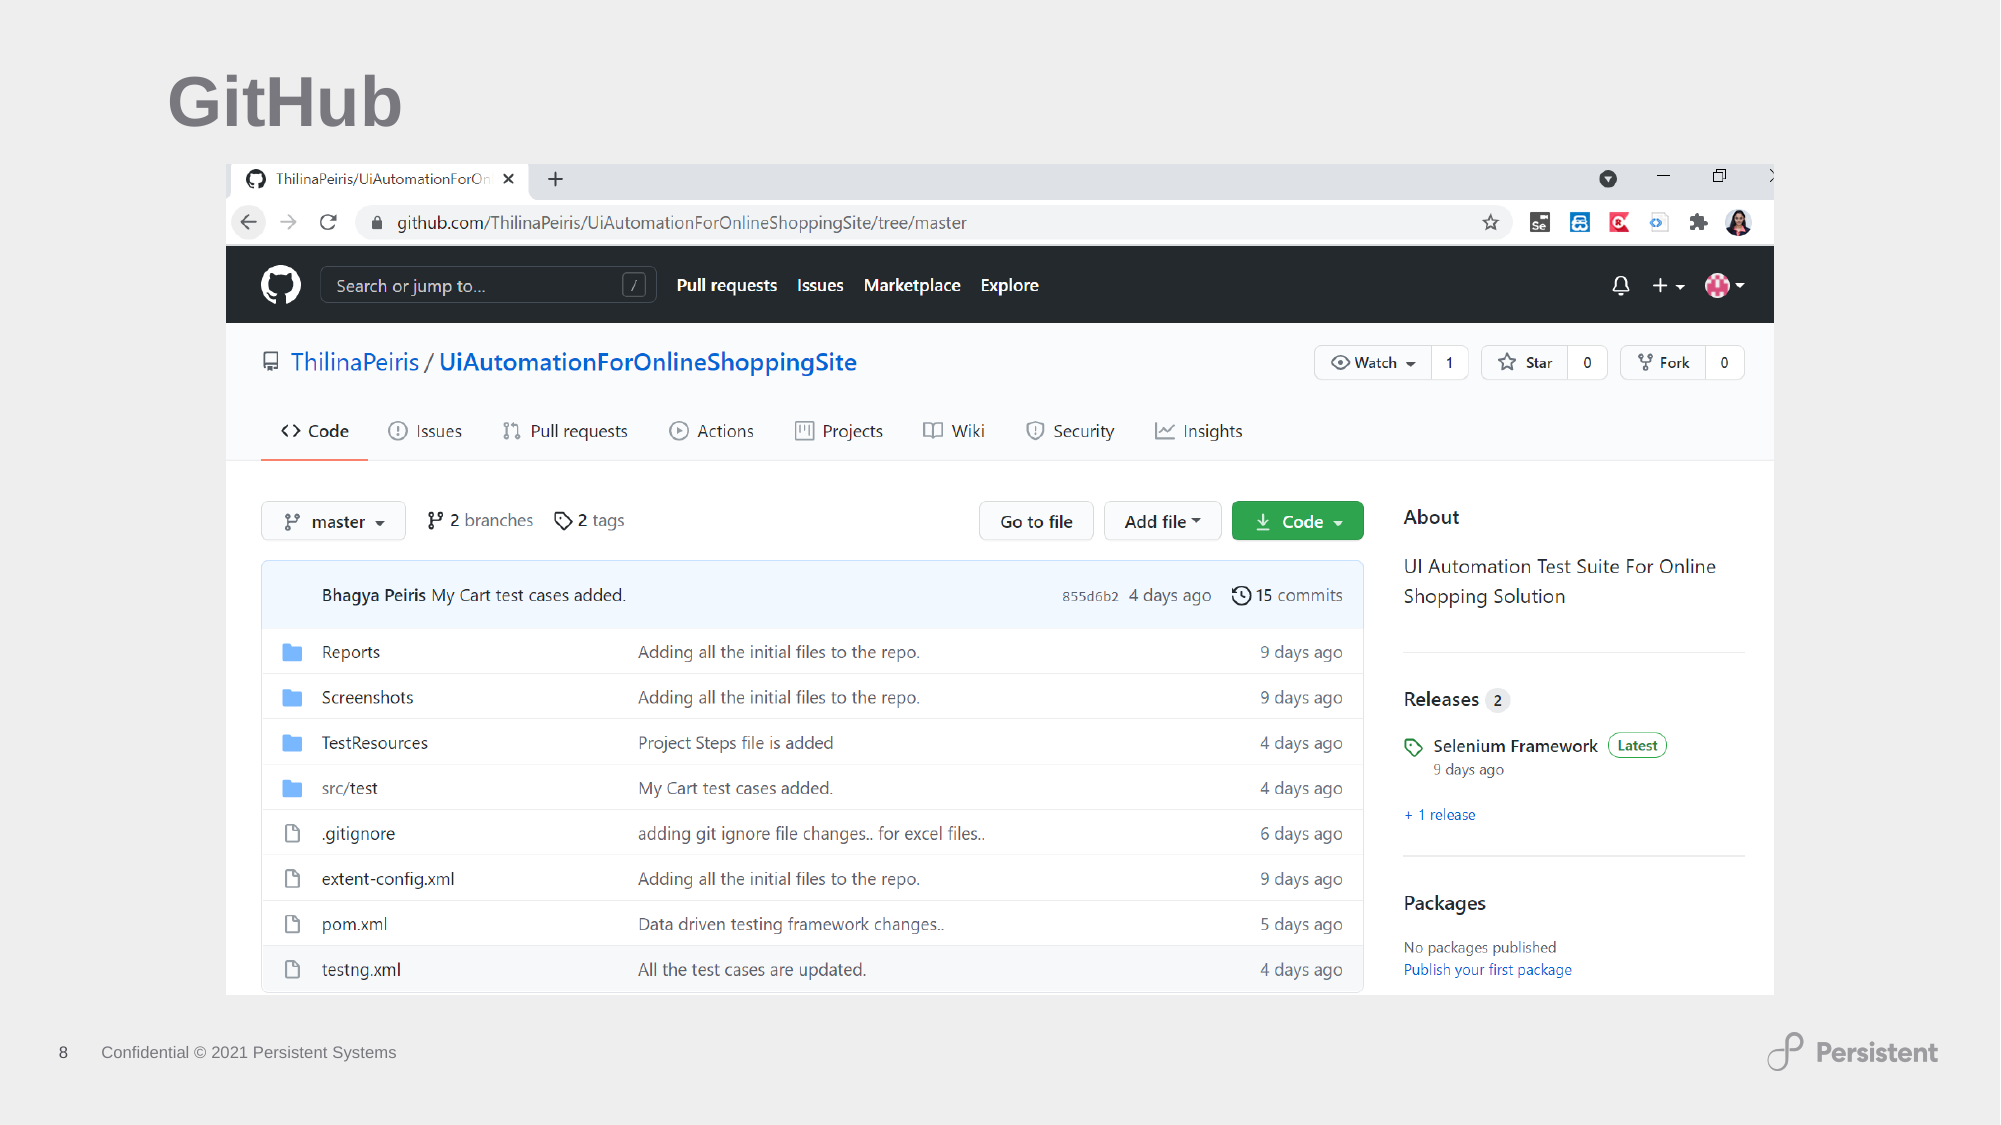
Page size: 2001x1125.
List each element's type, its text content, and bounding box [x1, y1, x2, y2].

picture [226, 164, 1774, 995]
text_box GitHub [153, 58, 740, 298]
picture [1767, 1032, 1938, 1071]
slide_number 8 [59, 1021, 101, 1082]
